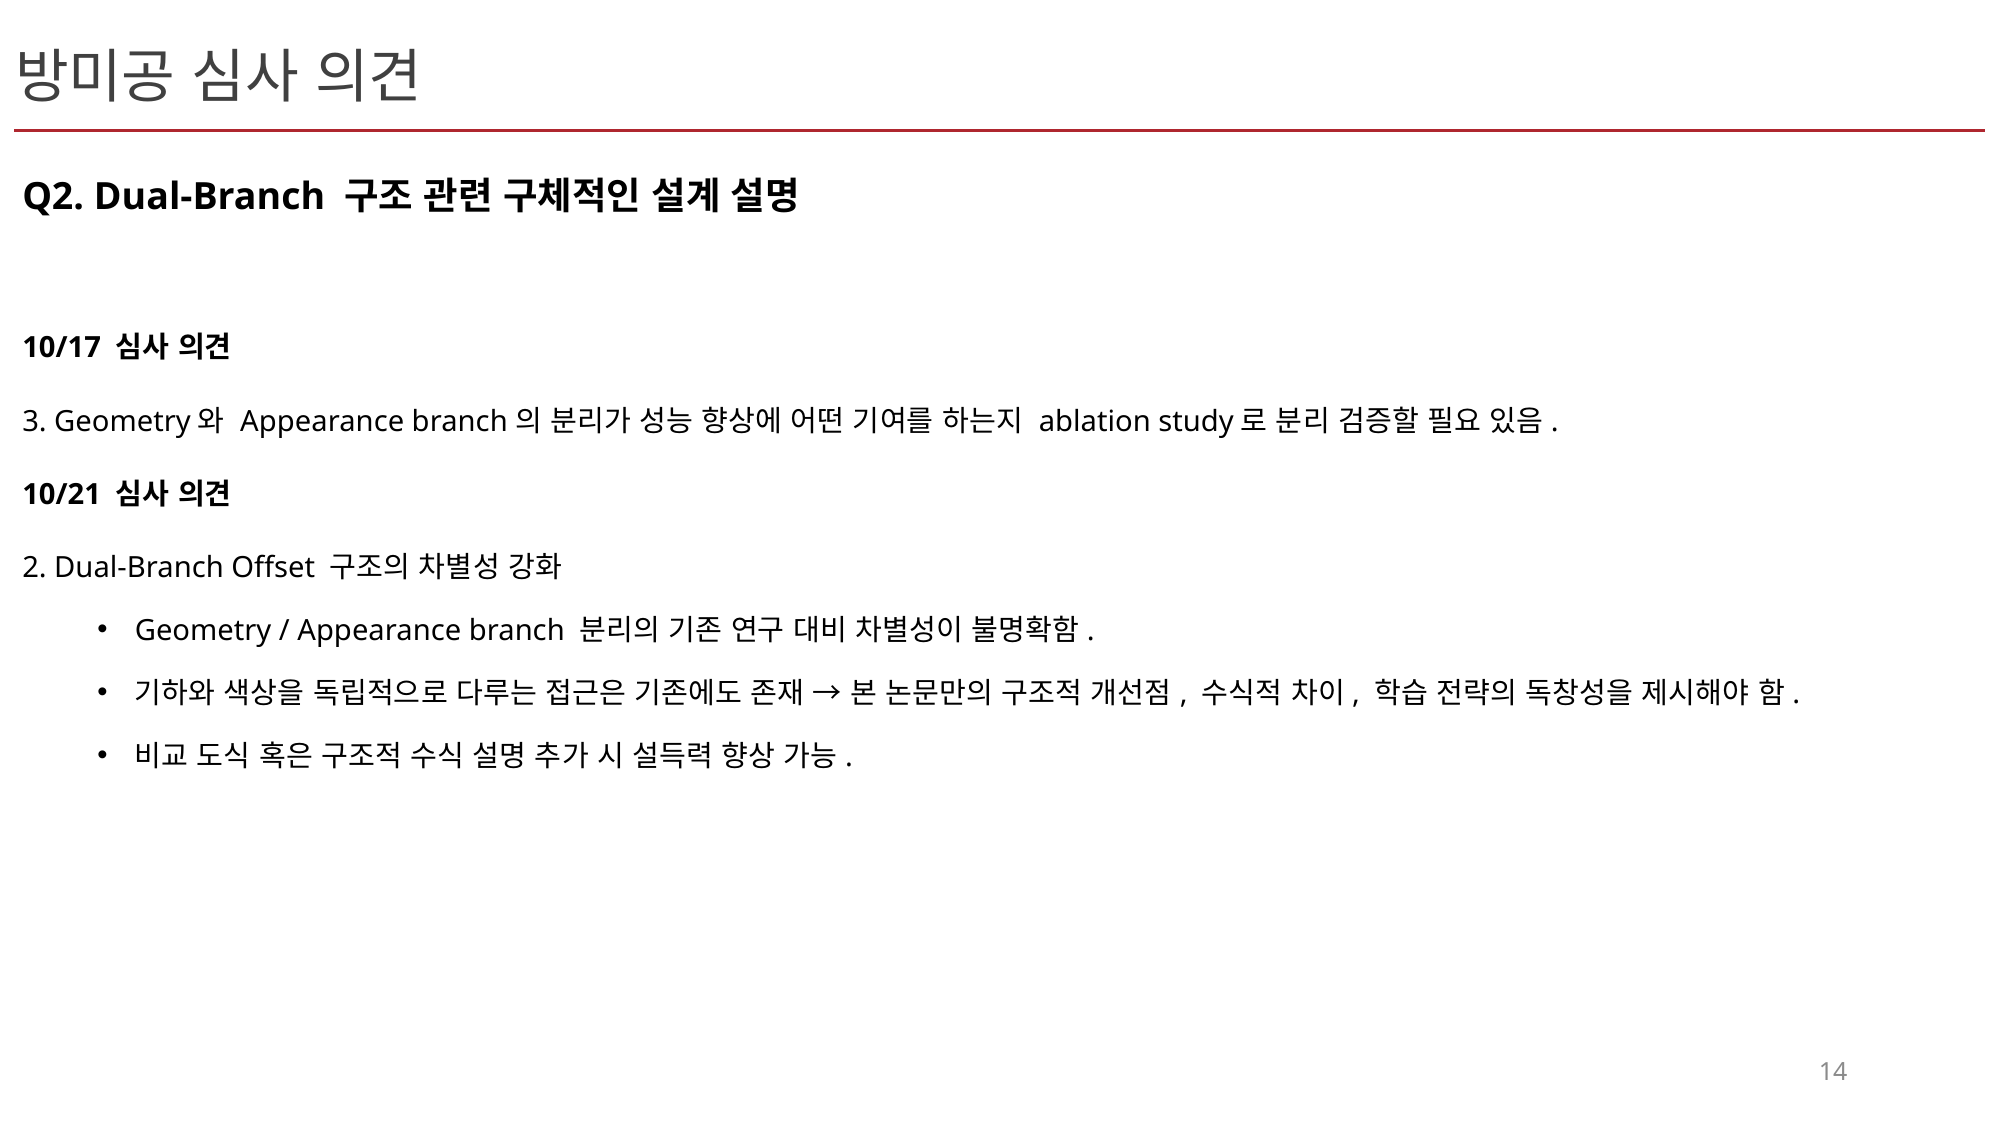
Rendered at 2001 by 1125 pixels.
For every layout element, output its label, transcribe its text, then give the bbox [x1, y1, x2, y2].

list Q2. Dual-Branch 구조 관련 구체적인 설계 설명 10/17 심사 의견 3. Geometry와 Appearance branch의 분리가 성능 향상에 어떤 기여를 하는지 ablation study로 분리 검증할 필요 있음. 10/21 심사 의견 2️. Dual-Branch Offset 구조의 차별성 강화 Geometry / Appearance branch 분리의 기존 연구 대비 차별성이 불명확함. 기하와 색상을 독립적으로 다루는 접근은 기존에도 존재 → 본 논문만의 구조적 개선점, 수식적 차이, 학습 전략의 독창성을 제시해야 함. 비교 도식 혹은 구조적 수식 설명 추가 시 설득력 향상 가능. [7, 141, 1993, 1115]
title 방미공 심사 의견 [0, 0, 2000, 157]
